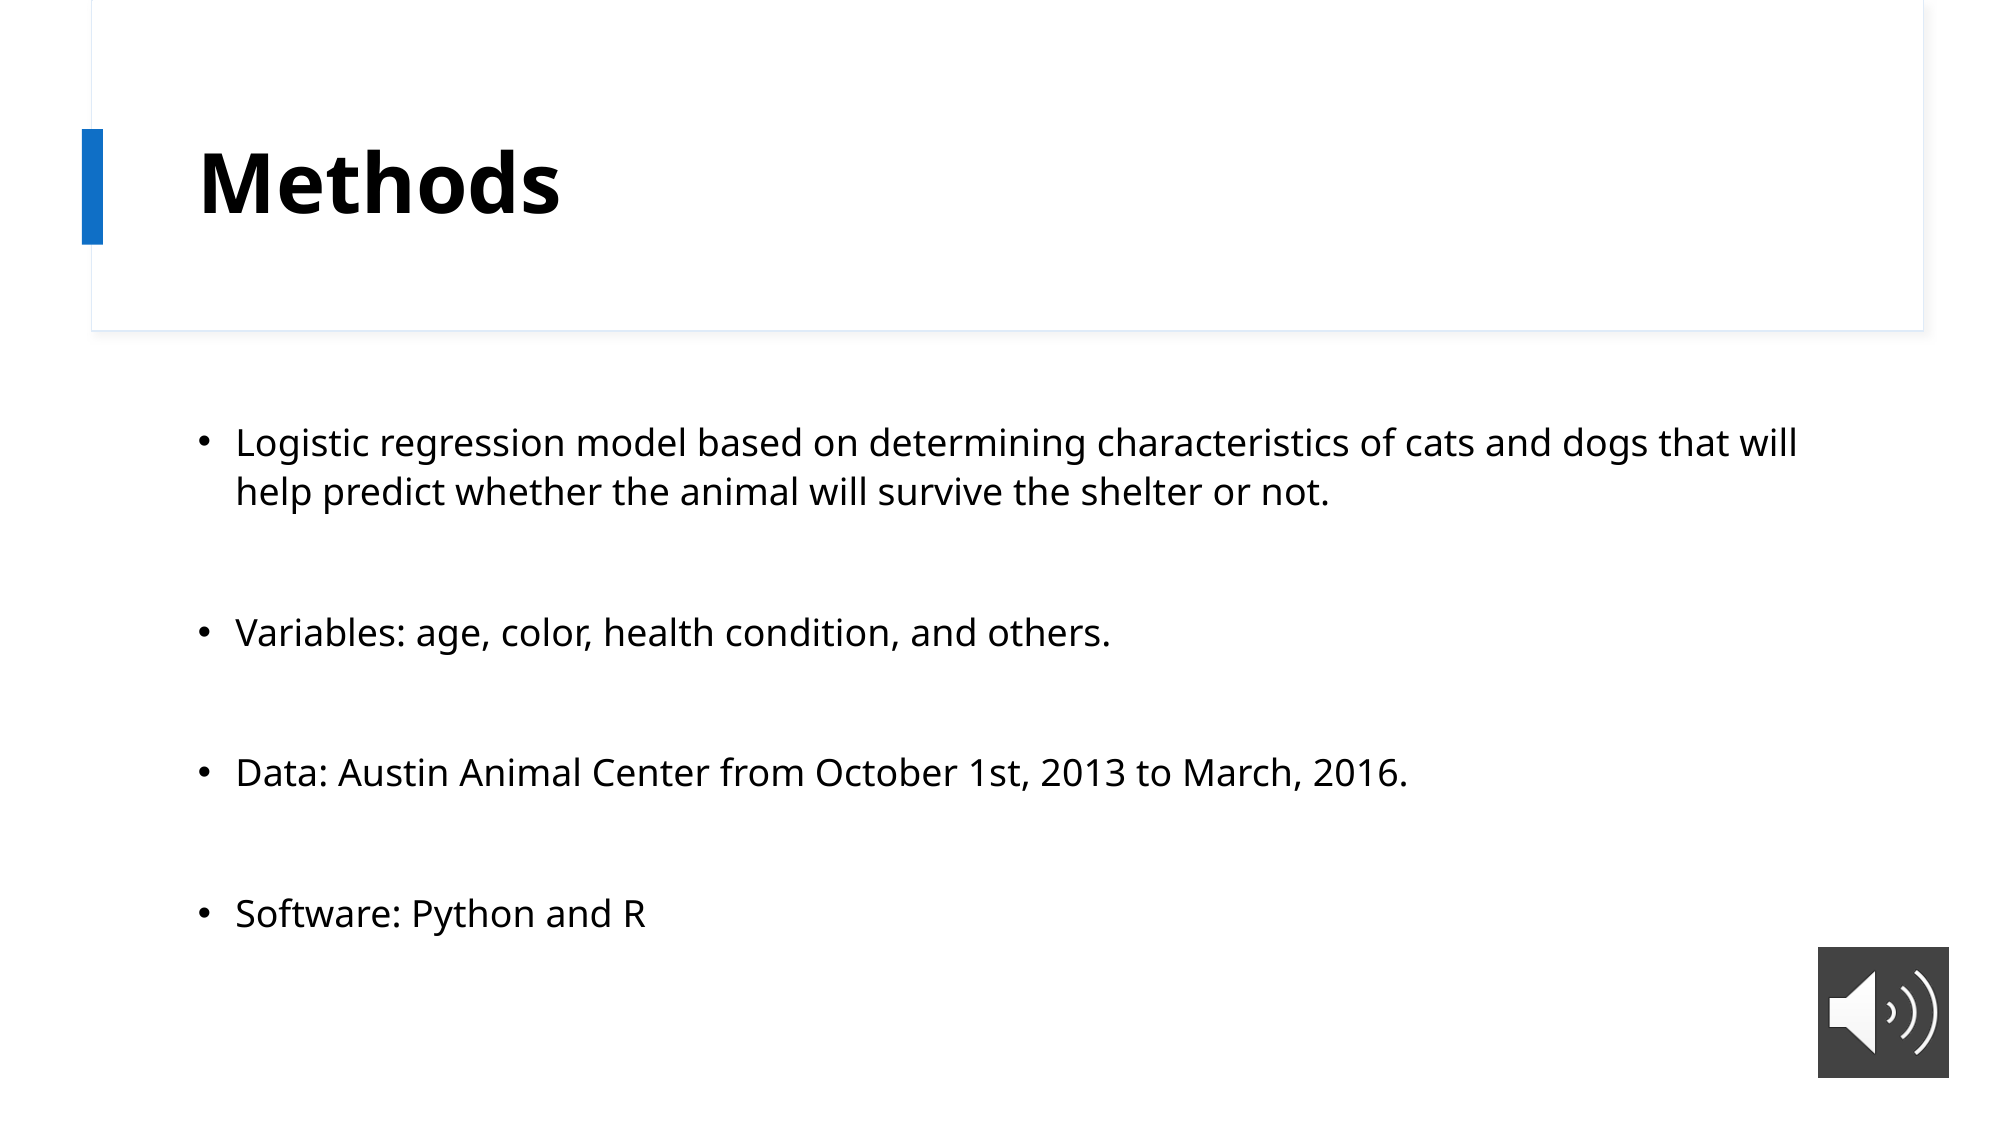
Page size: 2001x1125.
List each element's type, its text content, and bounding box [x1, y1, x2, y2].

picture [1816, 945, 1951, 1080]
title Methods [183, 90, 1851, 284]
list Logistic regression model based on determining characteristics of cats and dogs that will help predict whether the animal will survive the shelter or not. Variables: age, color, health condition, and others. Data: Austin Animal Center from October 1st, 2013 to March, 2016. Software: Python and R [183, 406, 1851, 1013]
